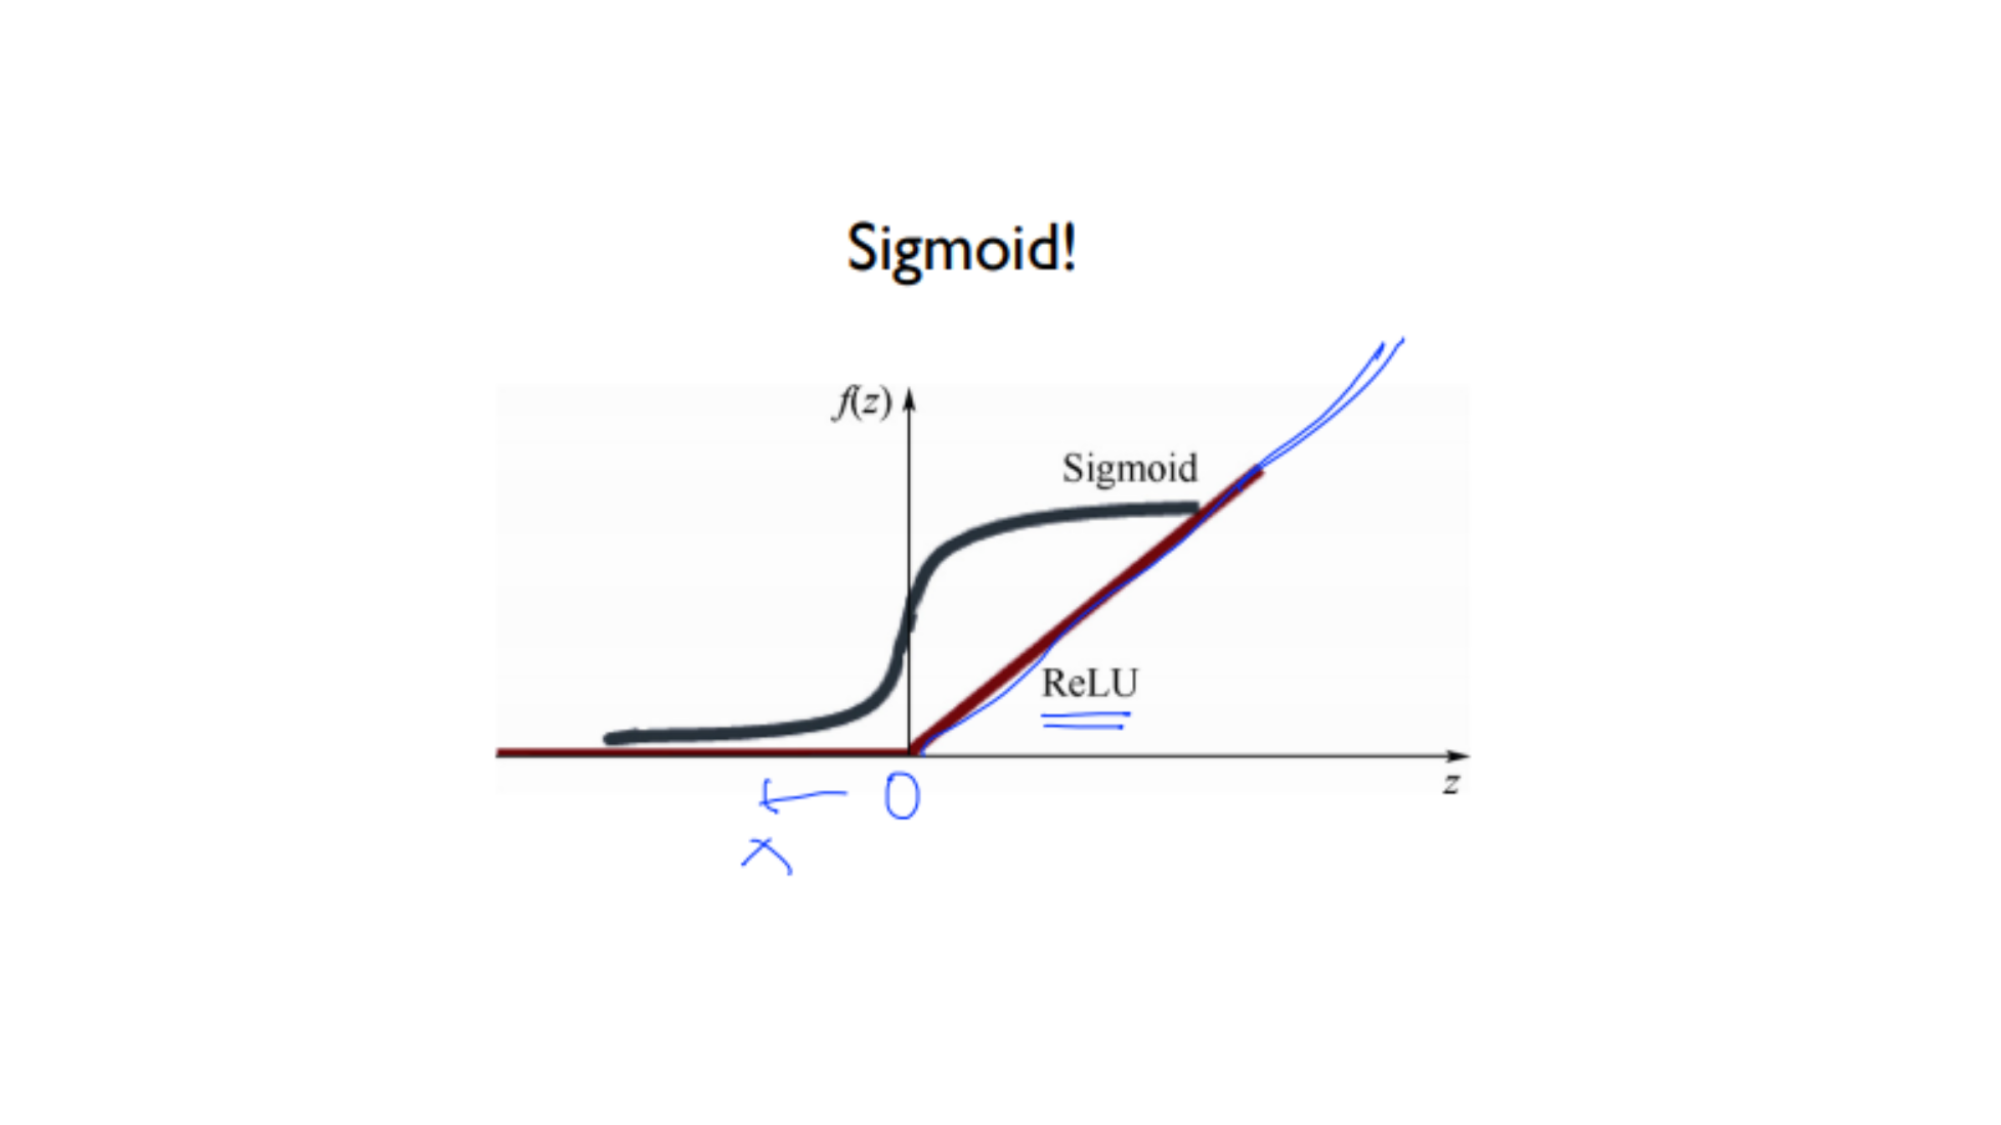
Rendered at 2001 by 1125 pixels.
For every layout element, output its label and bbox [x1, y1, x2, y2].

picture [393, 163, 1607, 962]
